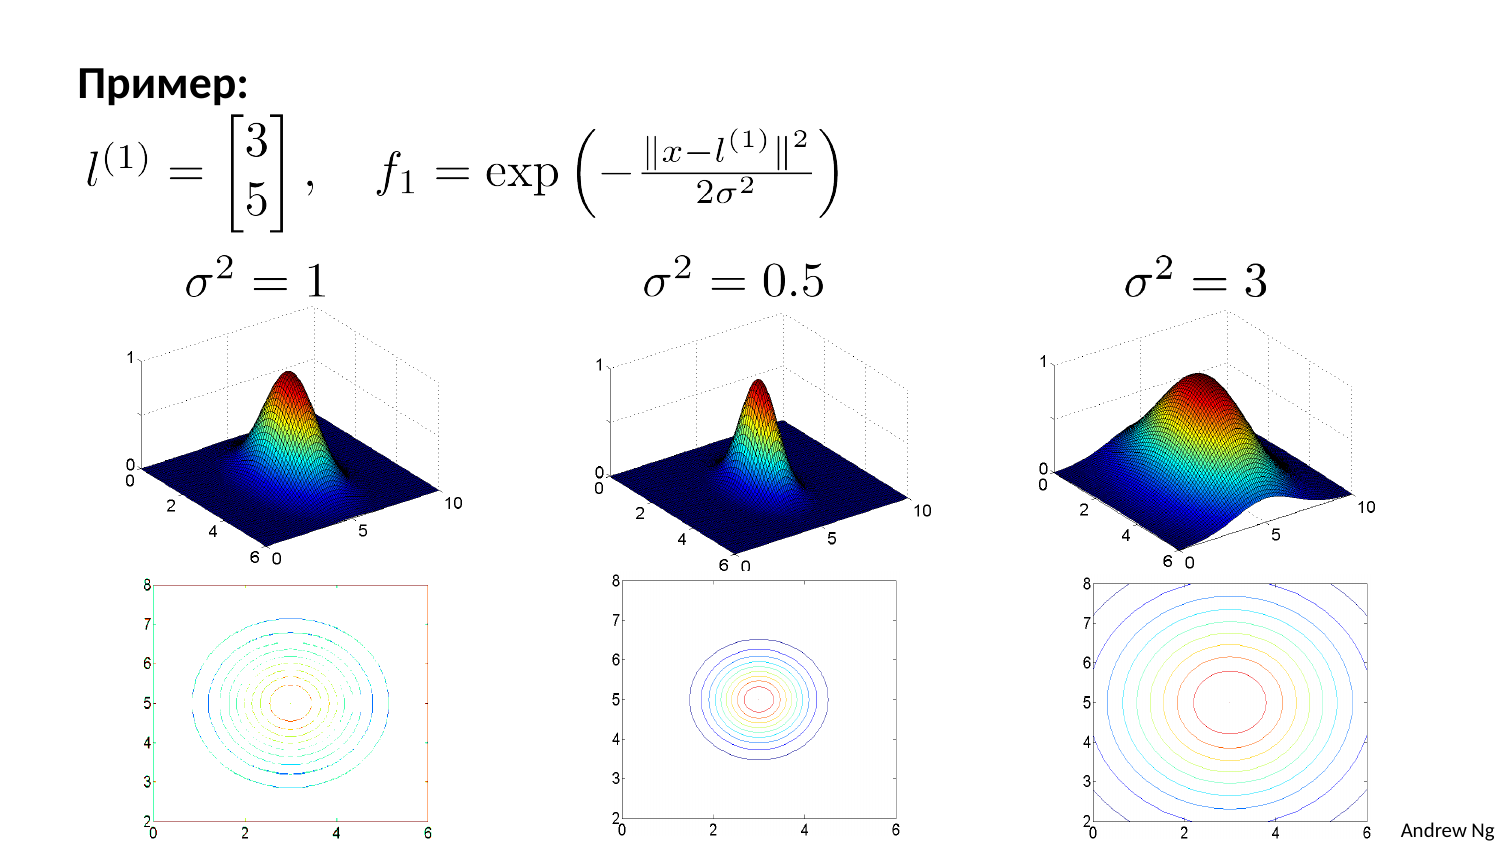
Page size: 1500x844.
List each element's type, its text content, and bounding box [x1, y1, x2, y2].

picture [1082, 574, 1372, 839]
text_box Пример: [62, 45, 1425, 117]
picture [1025, 309, 1376, 573]
picture [143, 574, 432, 840]
picture [1124, 254, 1266, 298]
picture [87, 114, 838, 233]
picture [580, 312, 932, 836]
picture [112, 305, 463, 569]
picture [186, 254, 326, 297]
picture [644, 254, 824, 298]
